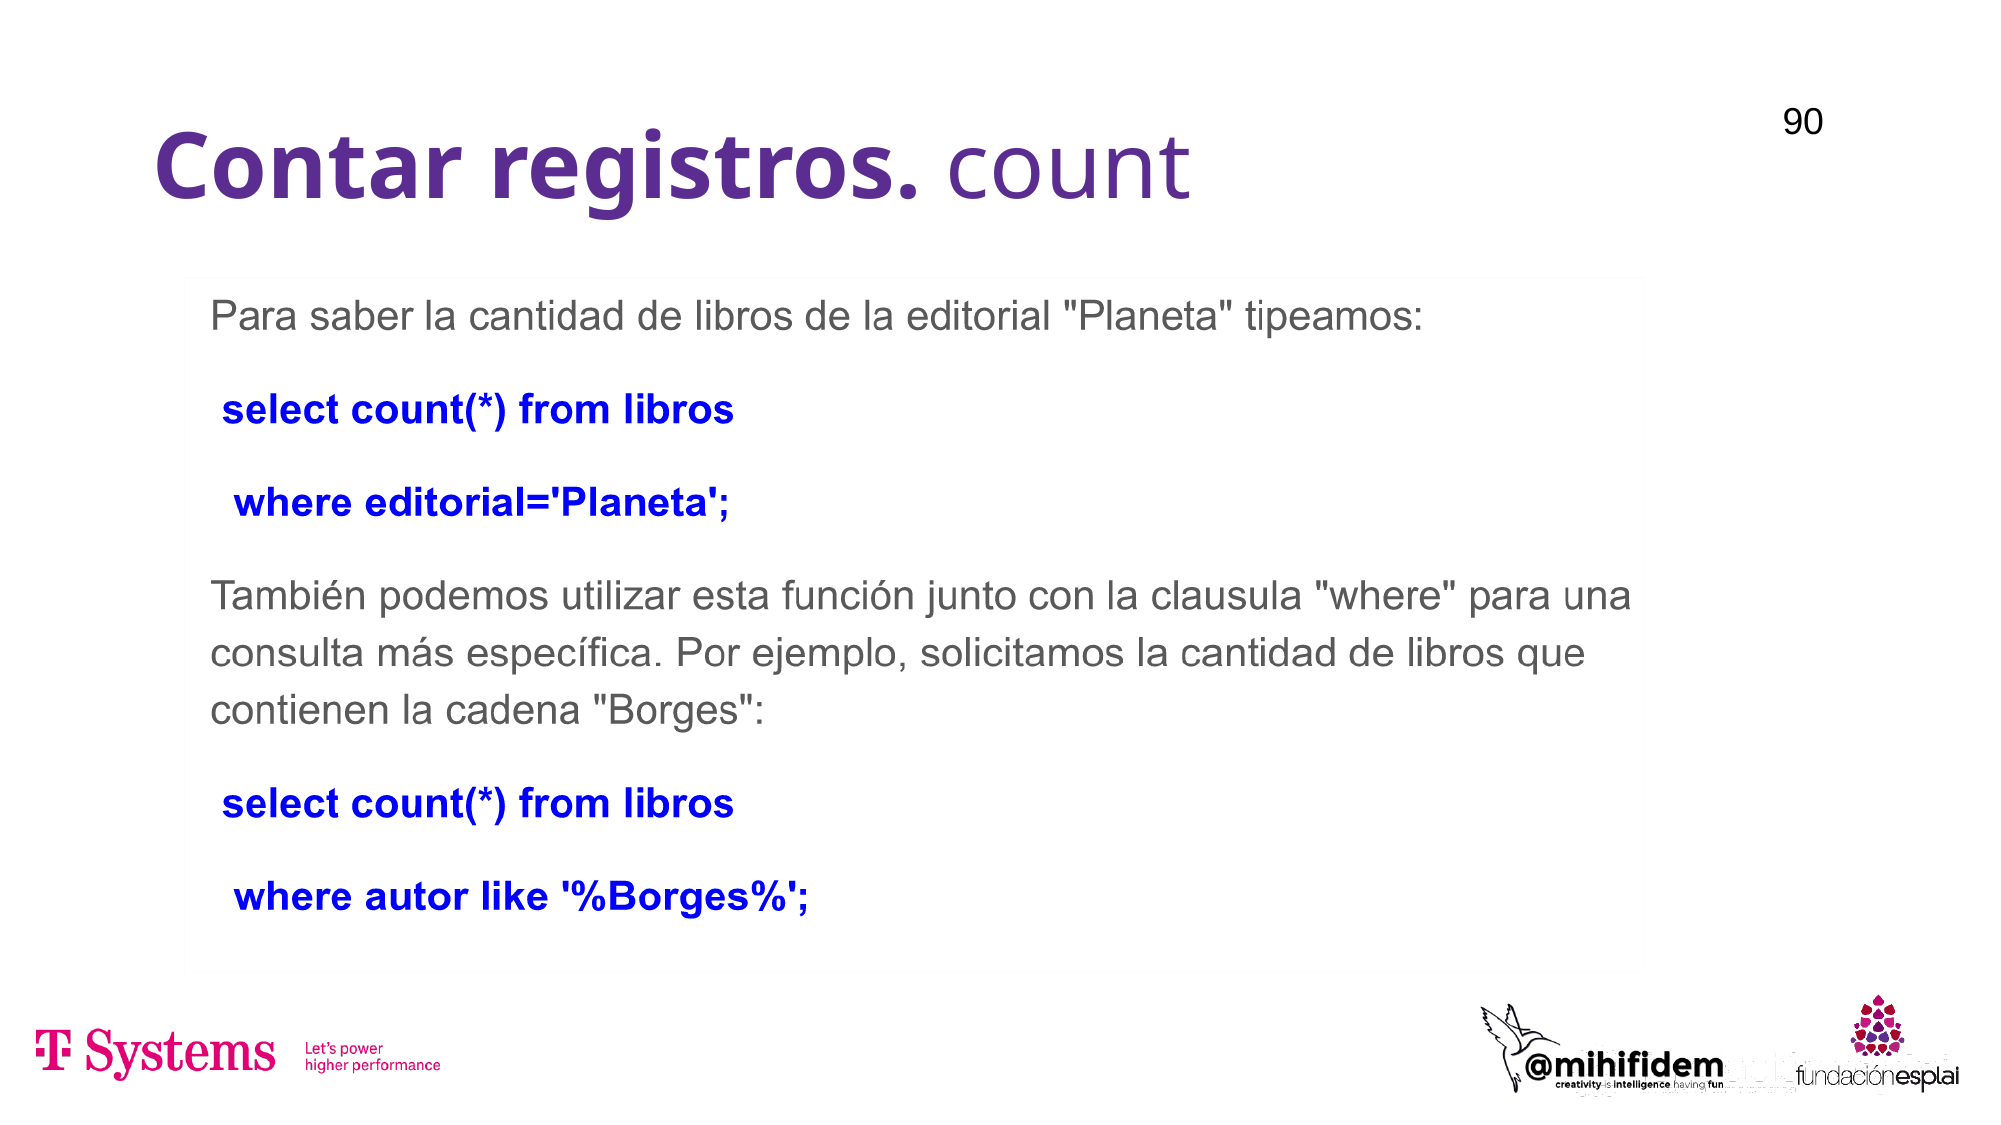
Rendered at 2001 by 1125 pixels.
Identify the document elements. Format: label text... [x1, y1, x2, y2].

picture [36, 1027, 440, 1081]
text_box 90 [1767, 89, 1863, 150]
picture [1472, 986, 1965, 1103]
text_box Contar registros. count [137, 59, 1863, 278]
picture [184, 276, 1644, 973]
